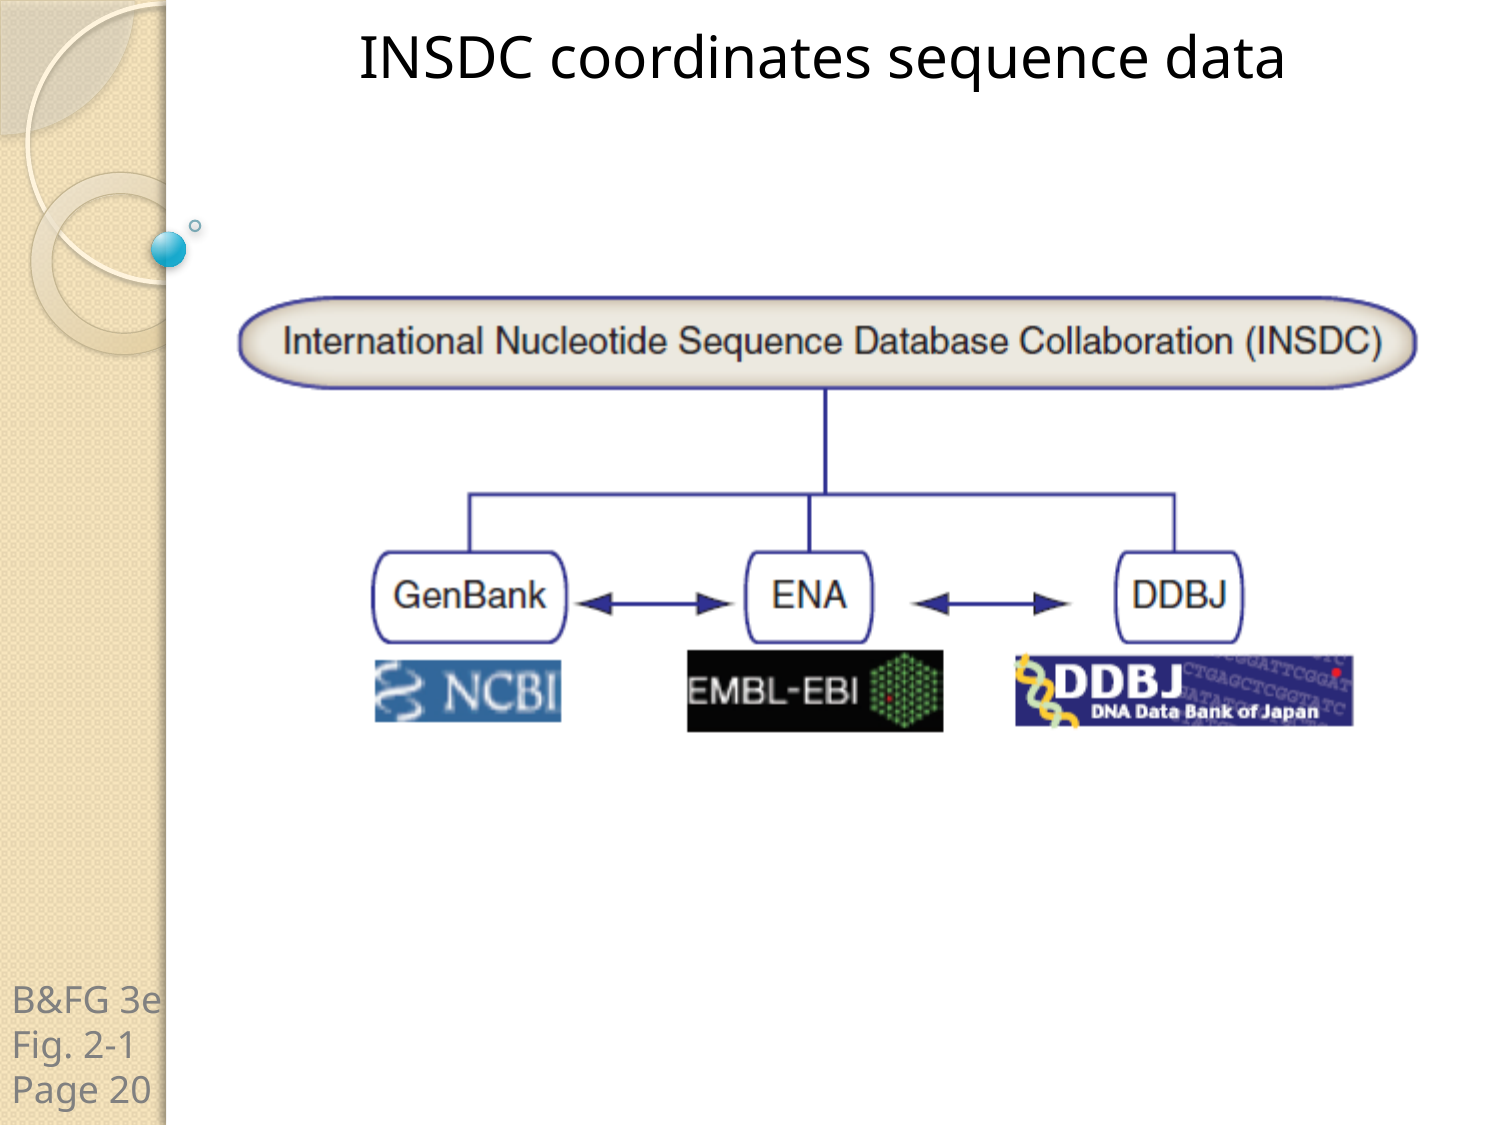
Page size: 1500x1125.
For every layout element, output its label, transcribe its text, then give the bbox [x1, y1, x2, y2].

picture [219, 274, 1443, 763]
text_box B&FG 3e Fig. 2-1 Page 20 [0, 968, 178, 1119]
text_box INSDC coordinates sequence data [171, 12, 1475, 98]
